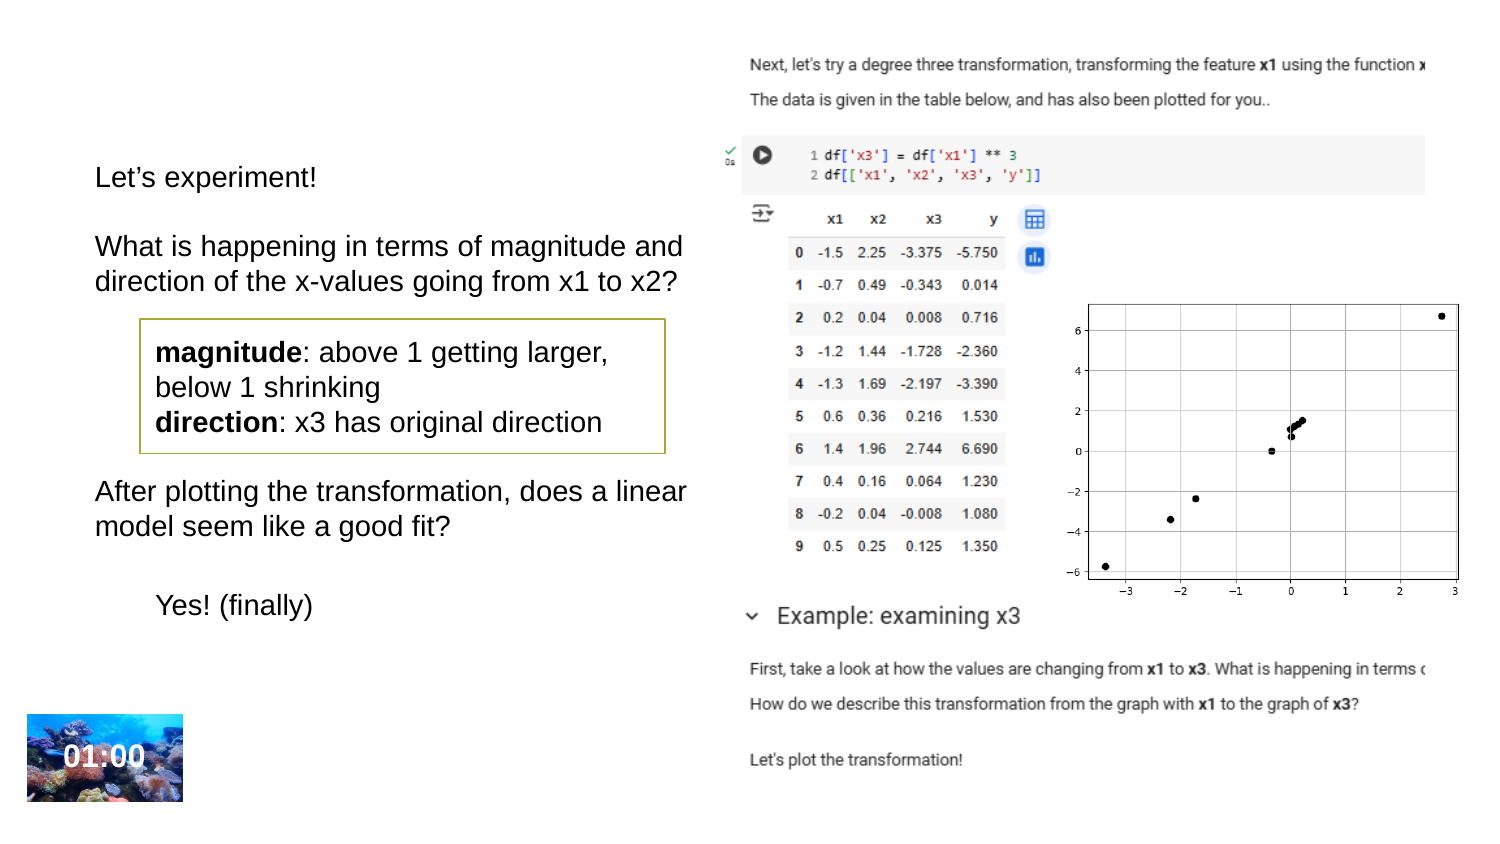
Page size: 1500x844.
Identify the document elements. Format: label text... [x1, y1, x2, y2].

text_box Let’s experiment! What is happening in terms of magnitude and direction of the x-values going from x1 to x2? After plotting the transformation, does a linear model seem like a good fit? [79, 142, 717, 663]
text_box Yes! (finally) [140, 571, 666, 637]
picture [722, 46, 1465, 781]
text_box magnitude: above 1 getting larger, below 1 shrinking direction: x3 has original direction [140, 318, 666, 454]
picture [26, 713, 183, 802]
